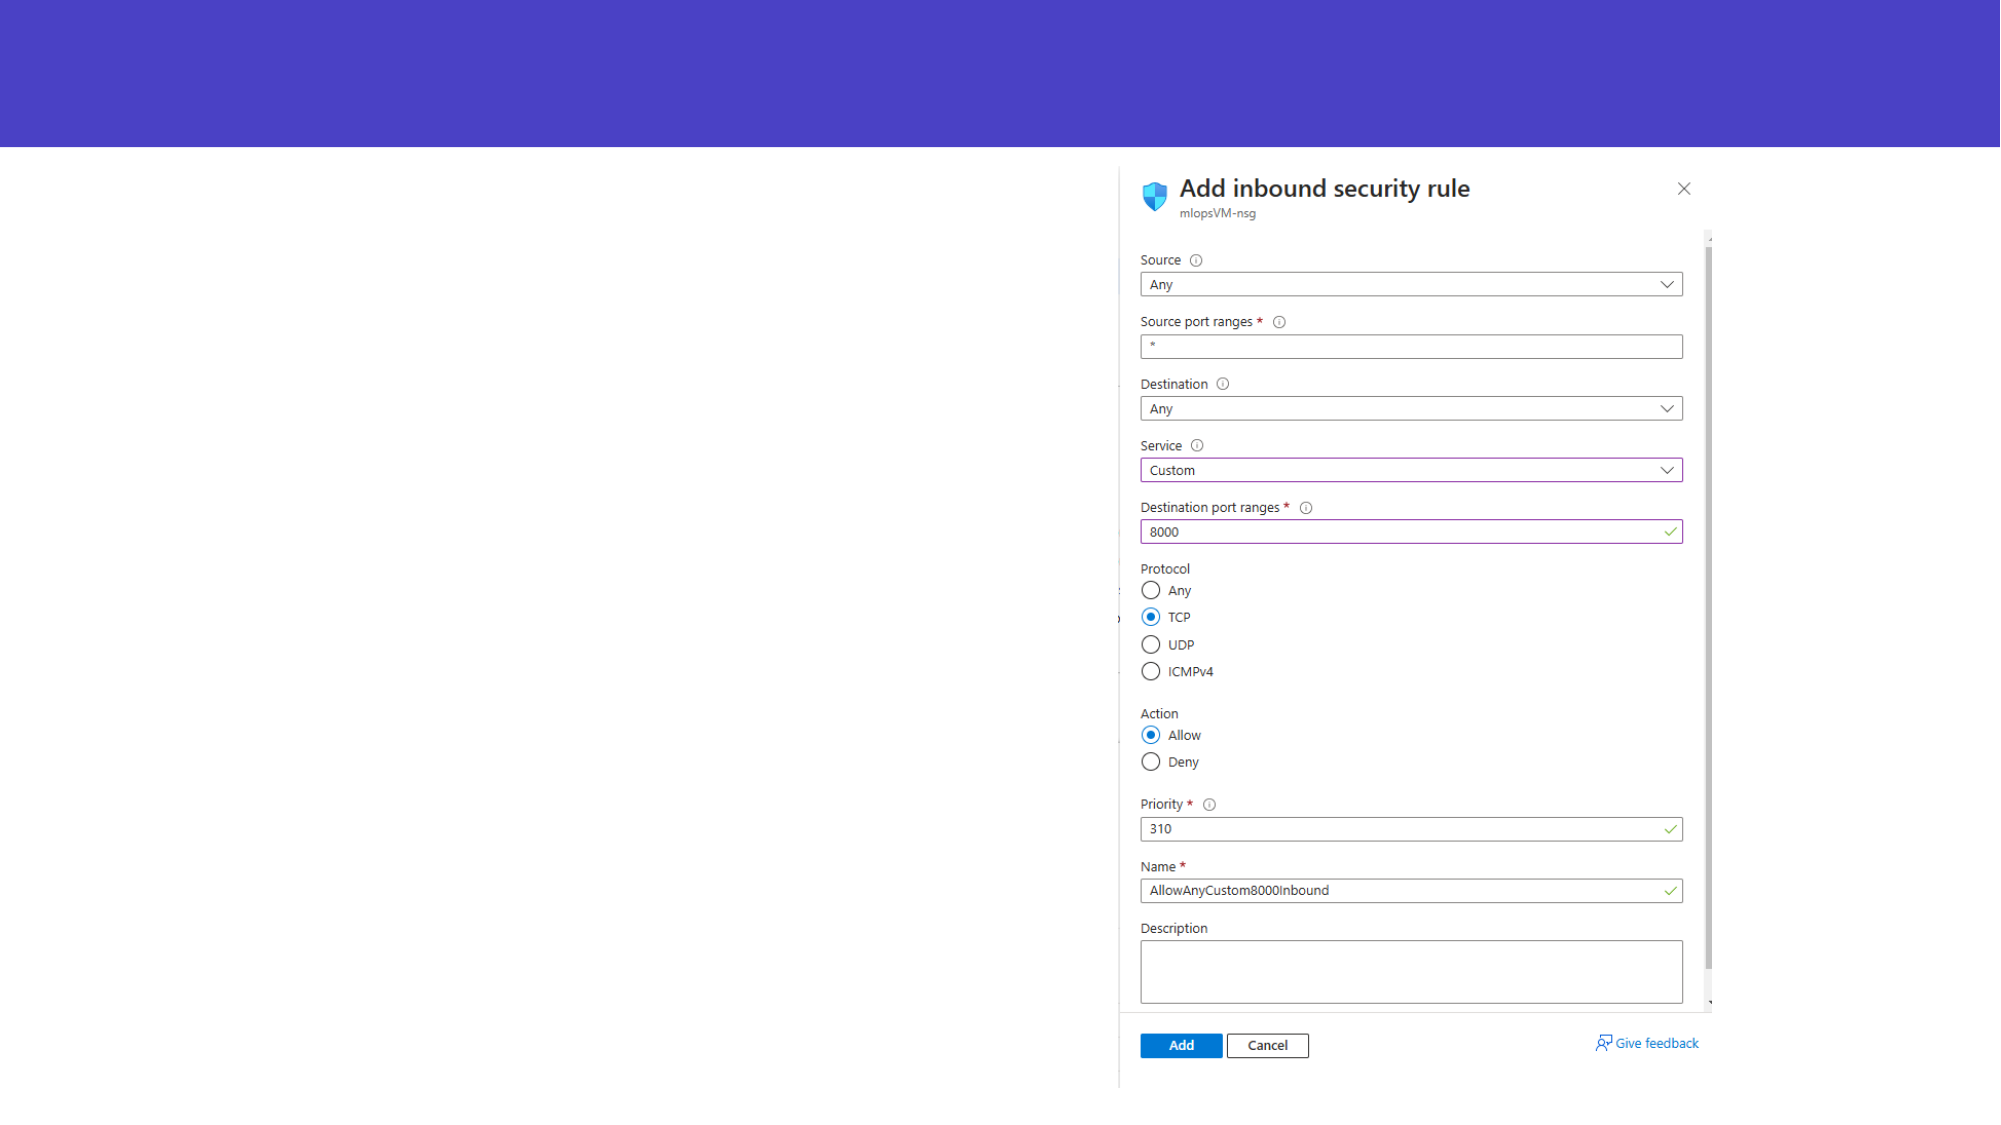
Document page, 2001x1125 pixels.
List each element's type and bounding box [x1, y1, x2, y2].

list [1118, 166, 1712, 1088]
